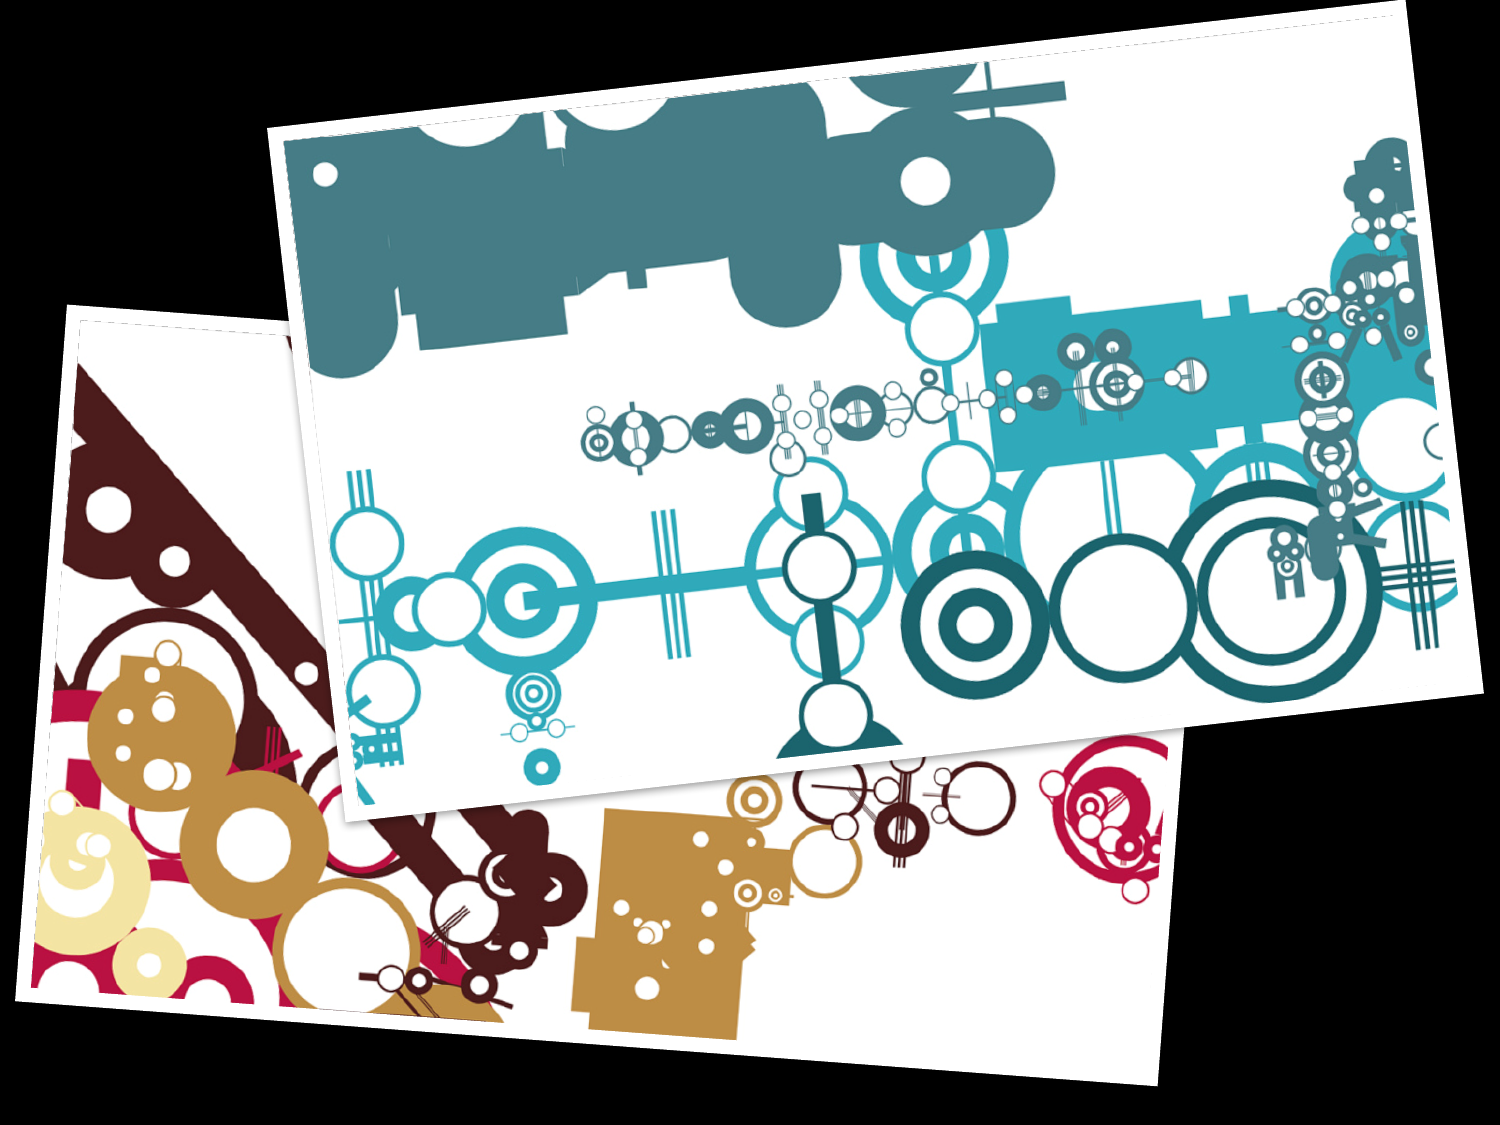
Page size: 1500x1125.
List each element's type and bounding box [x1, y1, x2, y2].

picture [32, 16, 1467, 1070]
